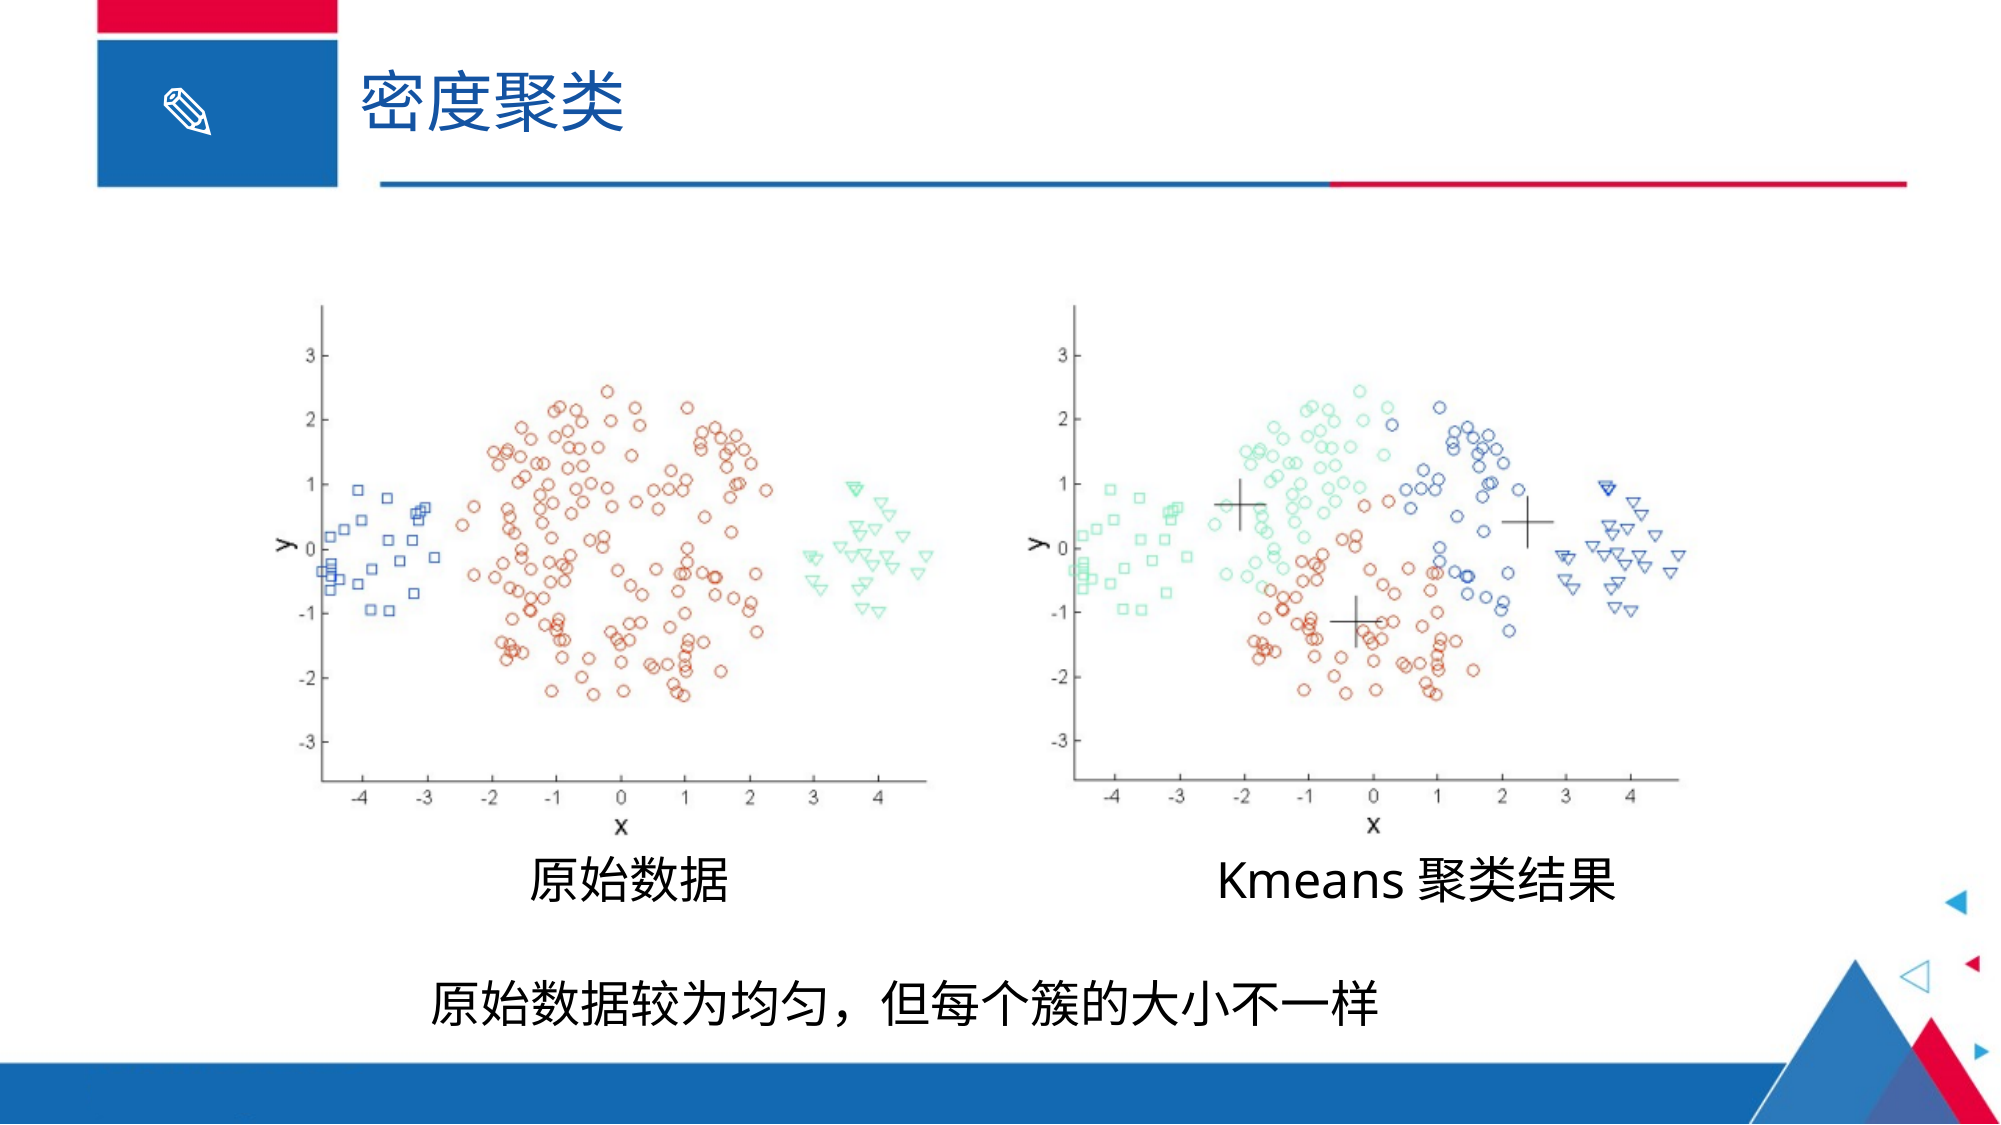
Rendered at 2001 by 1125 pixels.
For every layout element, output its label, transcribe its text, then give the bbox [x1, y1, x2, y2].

title 密度聚类 [344, 51, 1413, 159]
text_box 原始数据较为均匀，但每个簇的大小不一样 [344, 966, 2000, 1056]
text_box 原始数据 [514, 865, 852, 916]
text_box Kmeans聚类结果 [1201, 865, 1688, 916]
picture [0, 0, 2000, 1124]
